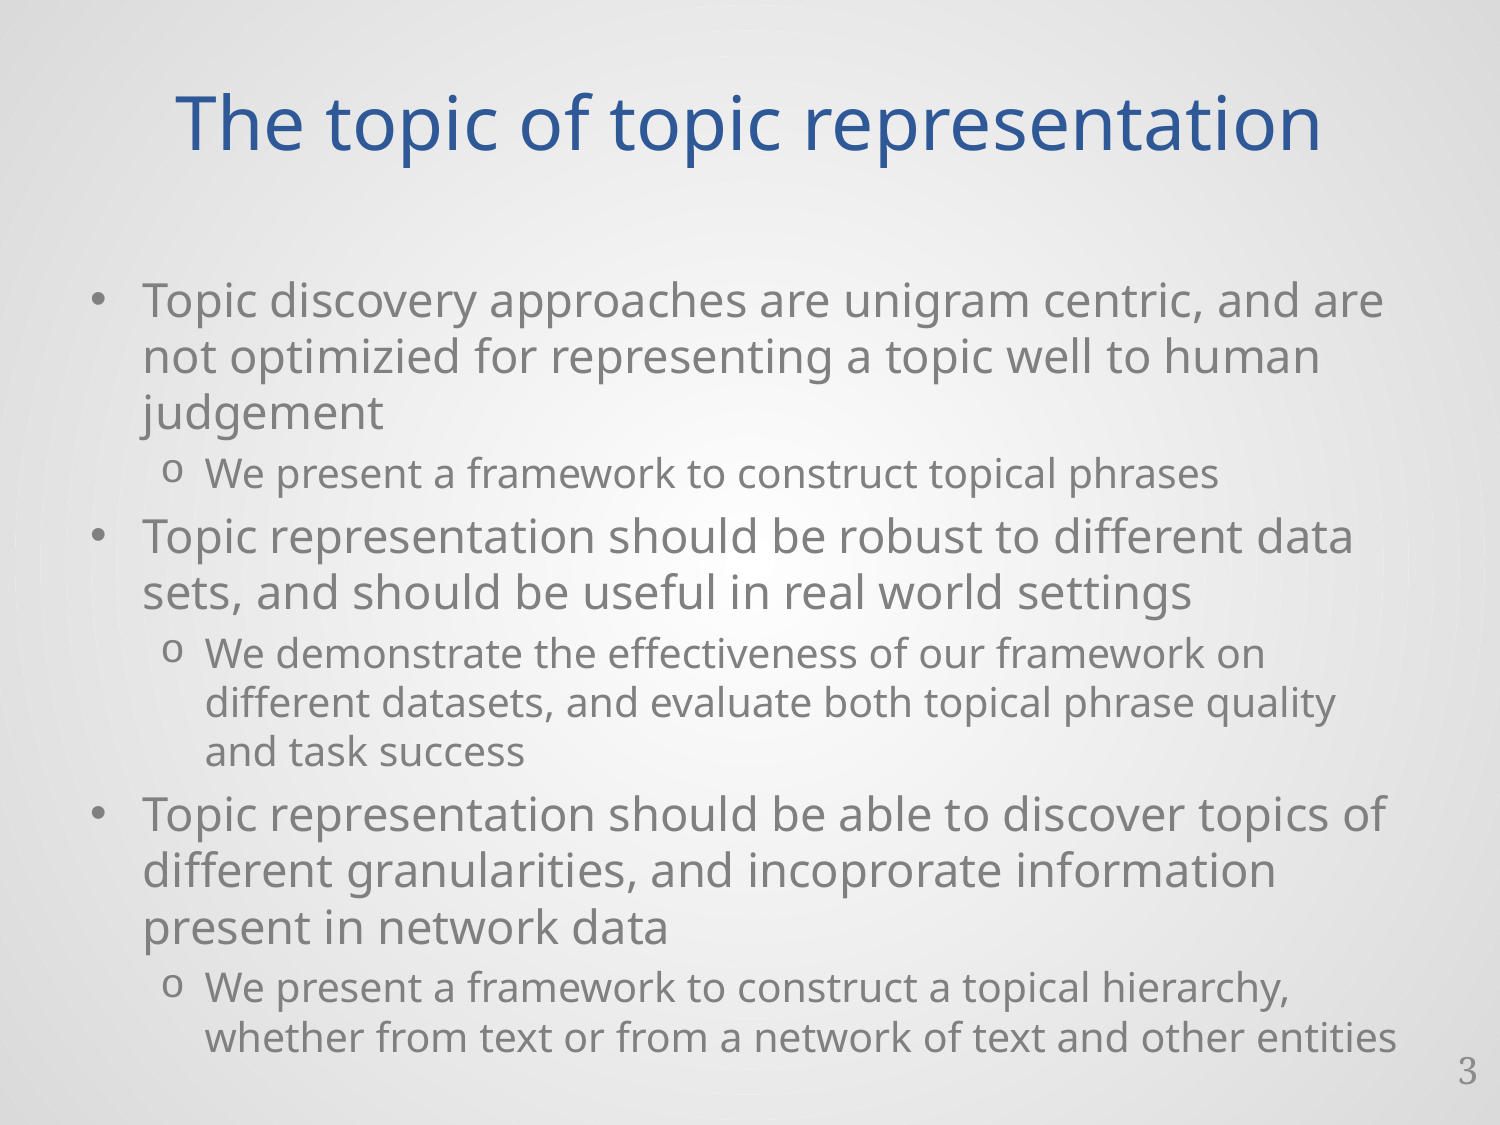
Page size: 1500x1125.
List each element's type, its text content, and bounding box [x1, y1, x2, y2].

slide_number 3 [1401, 1042, 1494, 1103]
list Topic discovery approaches are unigram centric, and are not optimizied for representing a topic well to human judgement We present a framework to construct topical phrases Topic representation should be robust to different data sets, and should be useful in real world settings We demonstrate the effectiveness of our framework on different datasets, and evaluate both topical phrase quality and task success Topic representation should be able to discover topics of different granularities, and incoprorate information present in network data We present a framework to construct a topical hierarchy, whether from text or from a network of text and other entities [75, 262, 1425, 1077]
title The topic of topic representation [75, 0, 1425, 174]
